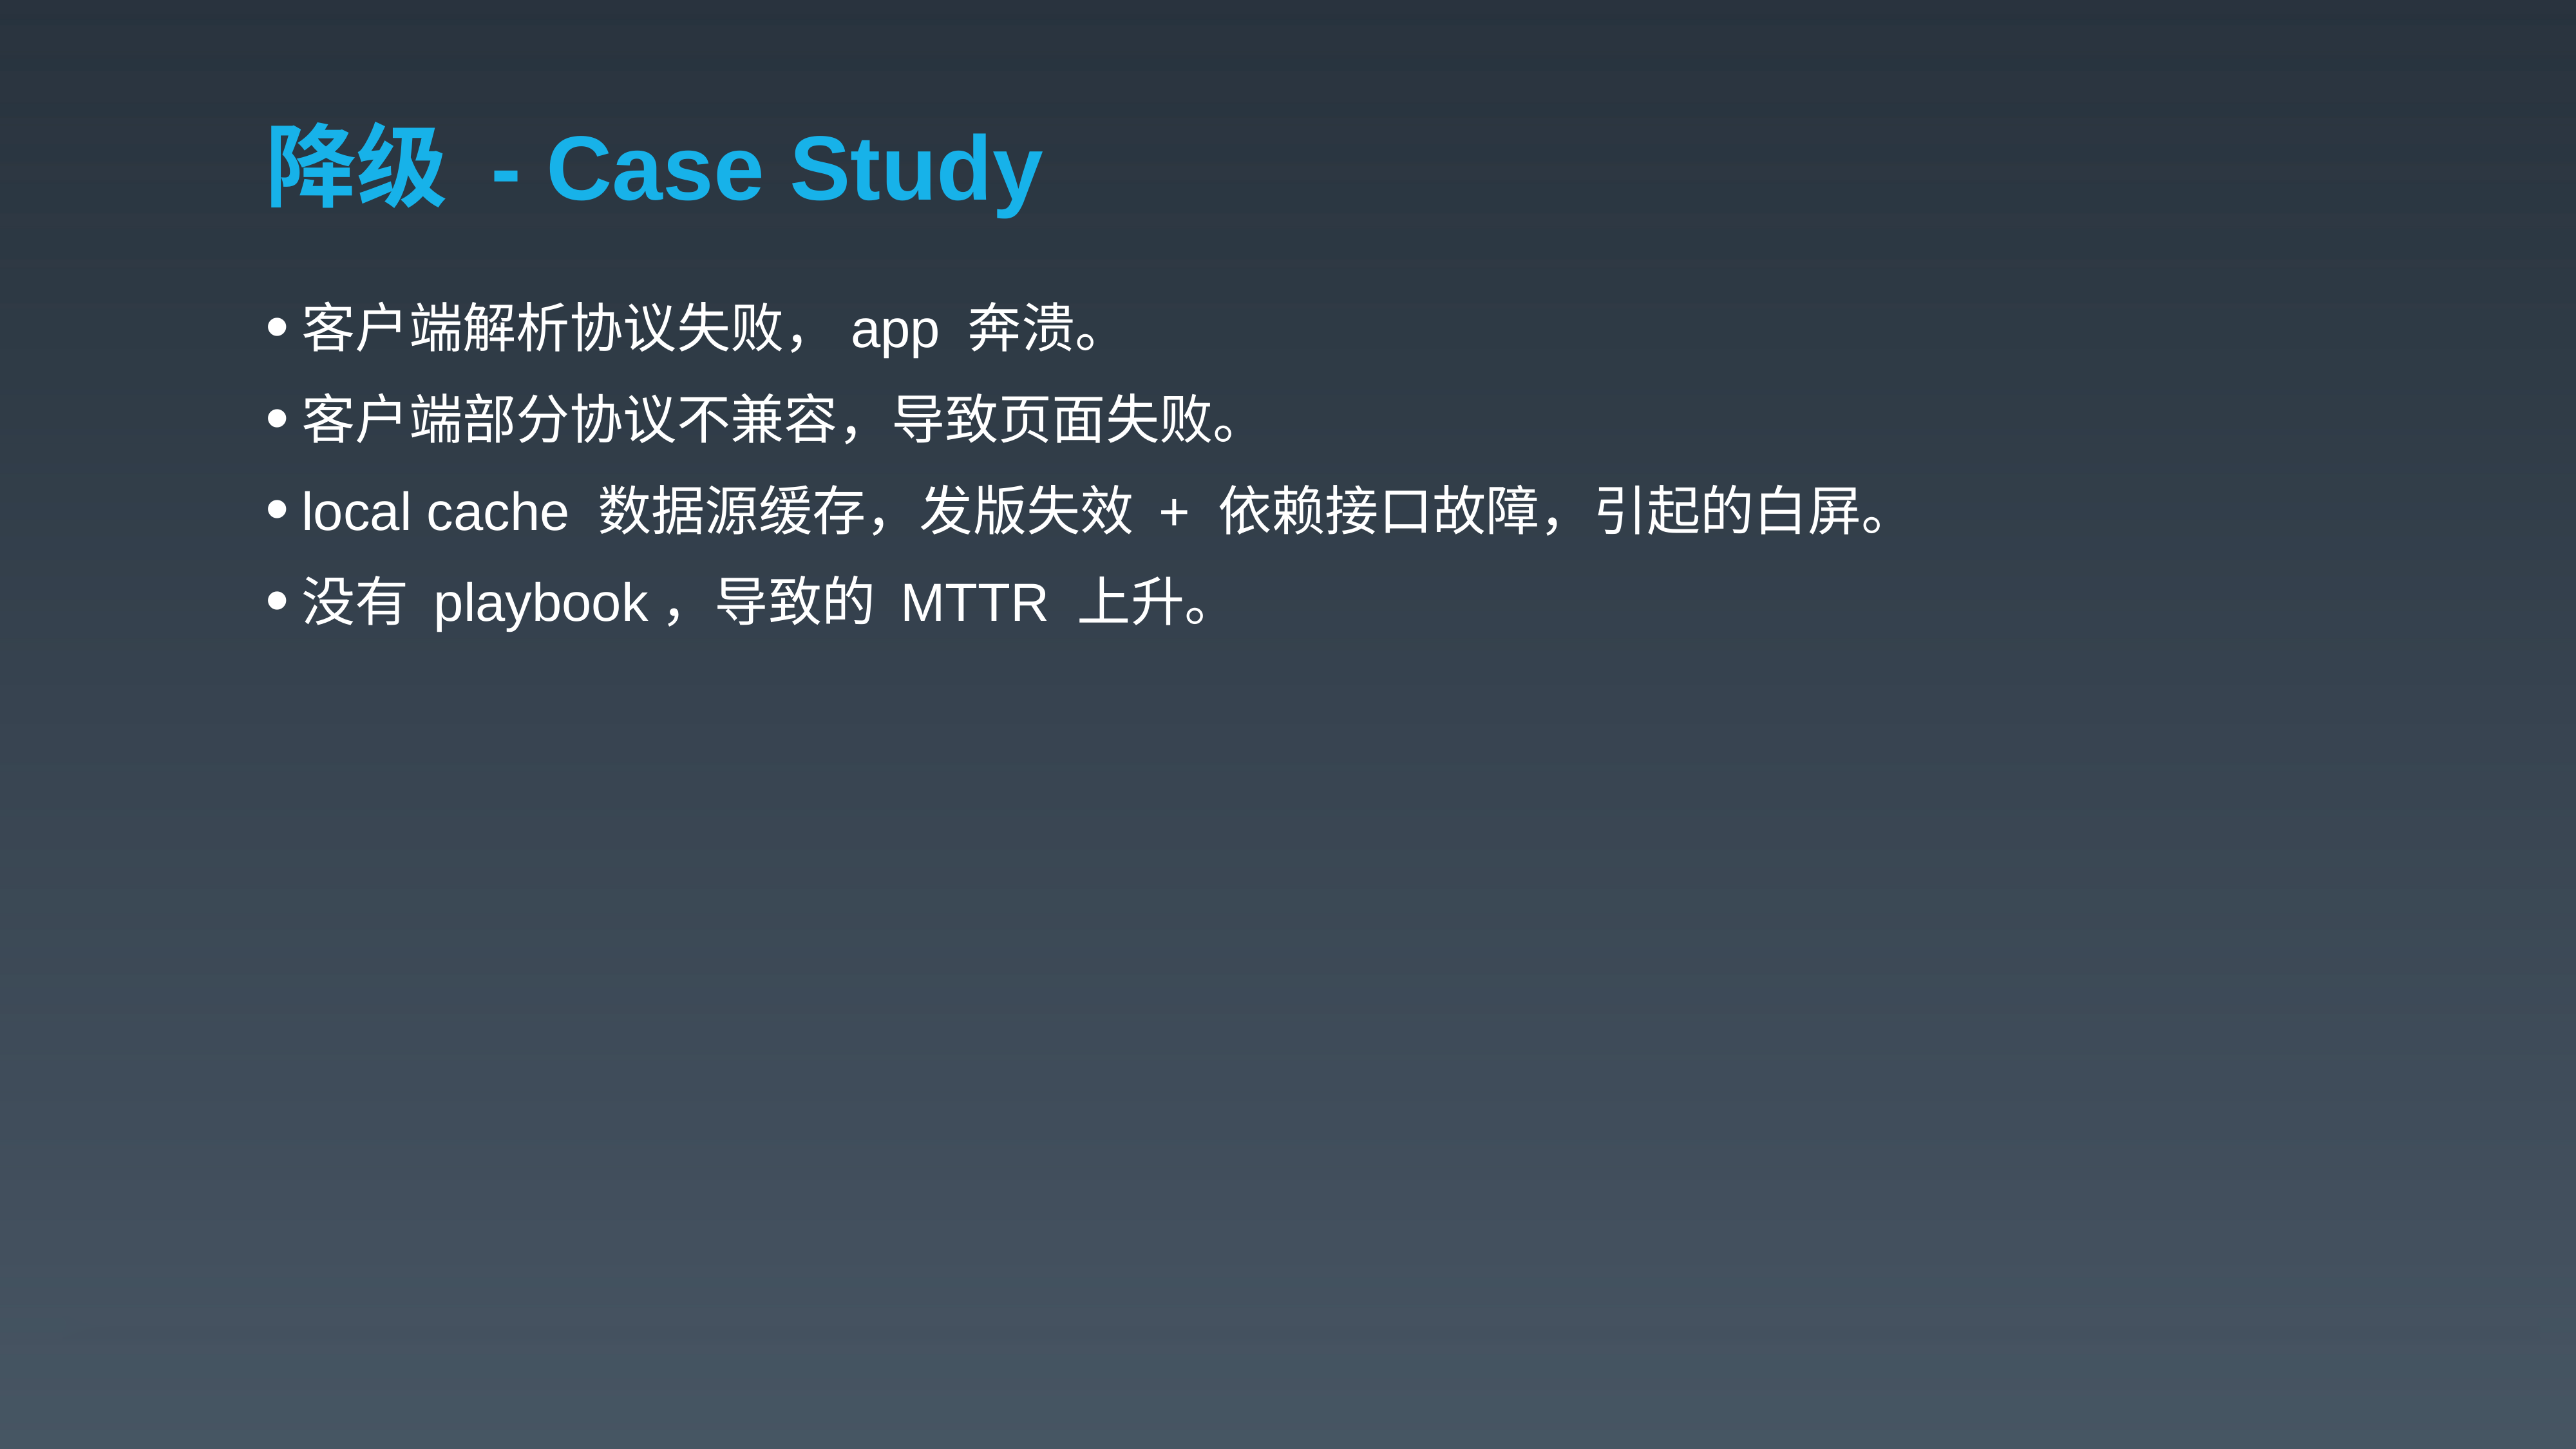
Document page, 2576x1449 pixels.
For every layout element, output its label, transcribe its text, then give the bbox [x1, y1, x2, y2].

list 客户端解析协议失败，app 奔溃。 客户端部分协议不兼容，导致页面失败。 local cache 数据源缓存，发版失效 + 依赖接口故障，引起的白屏。 没有 playbook，导致的 MTTR 上升。 [260, 288, 2316, 1336]
picture [0, 0, 2576, 1449]
title 降级 - Case Study [260, 103, 2316, 243]
